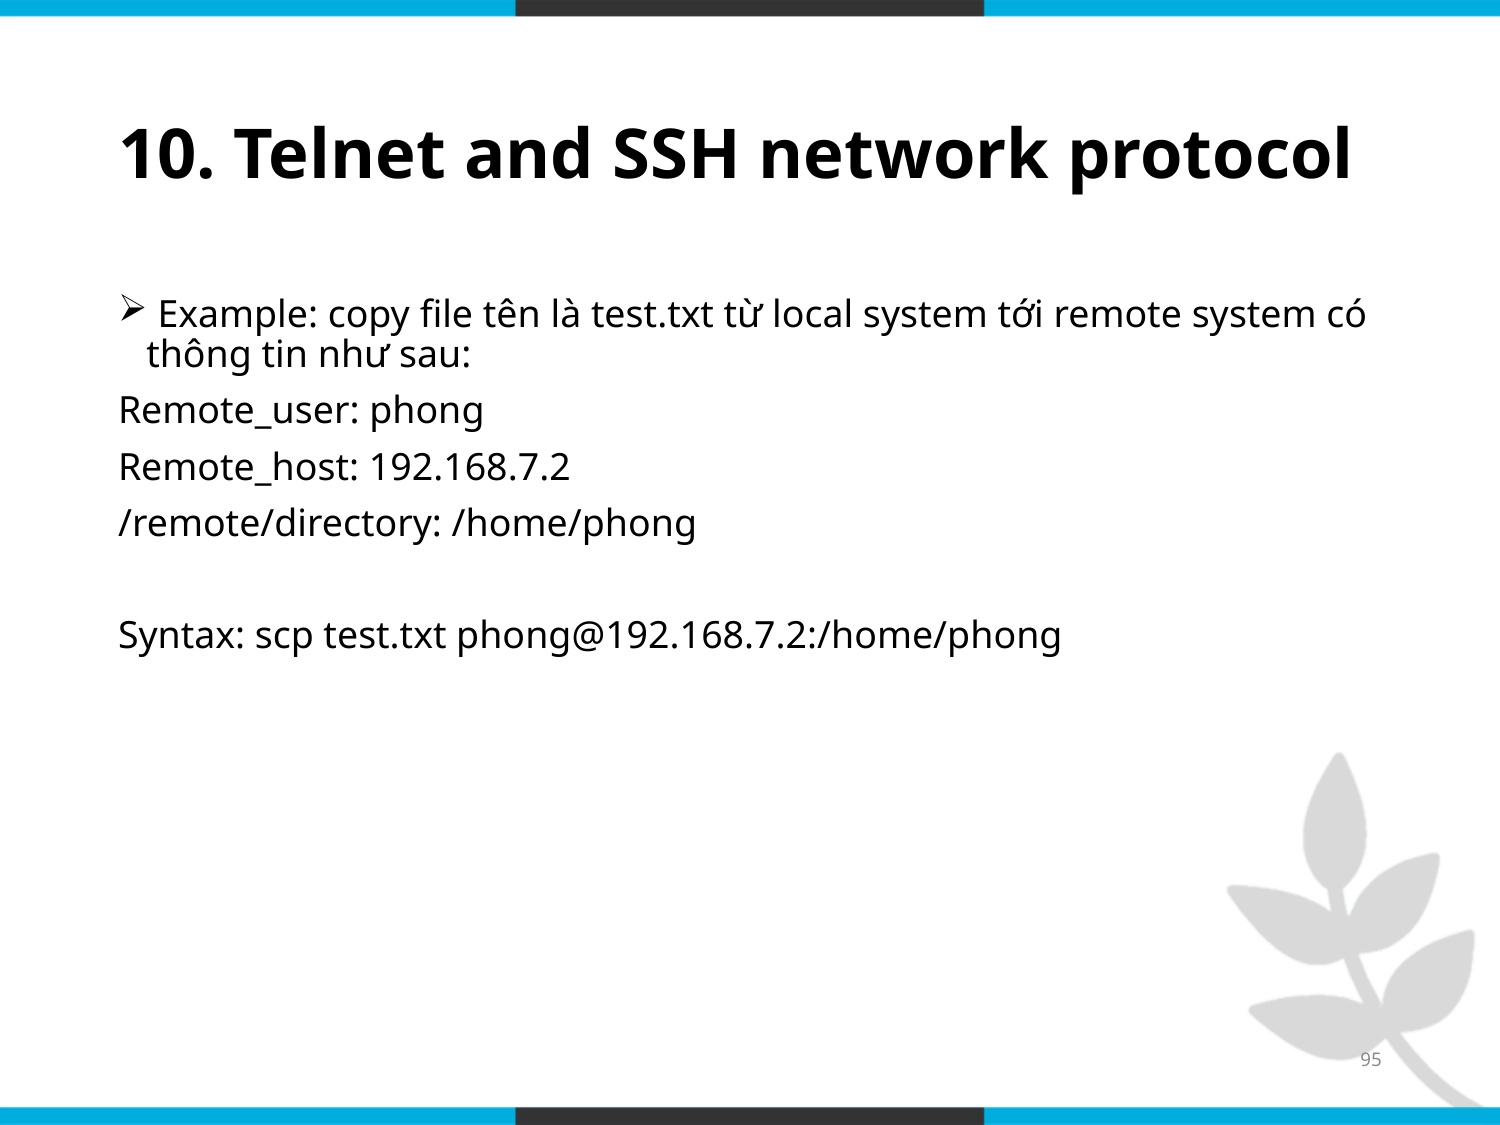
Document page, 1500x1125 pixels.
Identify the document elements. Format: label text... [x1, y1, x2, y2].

list Example: copy file tên là test.txt từ local system tới remote system có thông tin như sau: Remote_user: phong Remote_host: 192.168.7.2 /remote/directory: /home/phong Syntax: scp test.txt phong@192.168.7.2:/home/phong [103, 287, 1397, 1002]
title 10. Telnet and SSH network protocol [103, 48, 1397, 266]
slide_number 95 [1059, 1030, 1397, 1091]
picture [0, 0, 1500, 1125]
